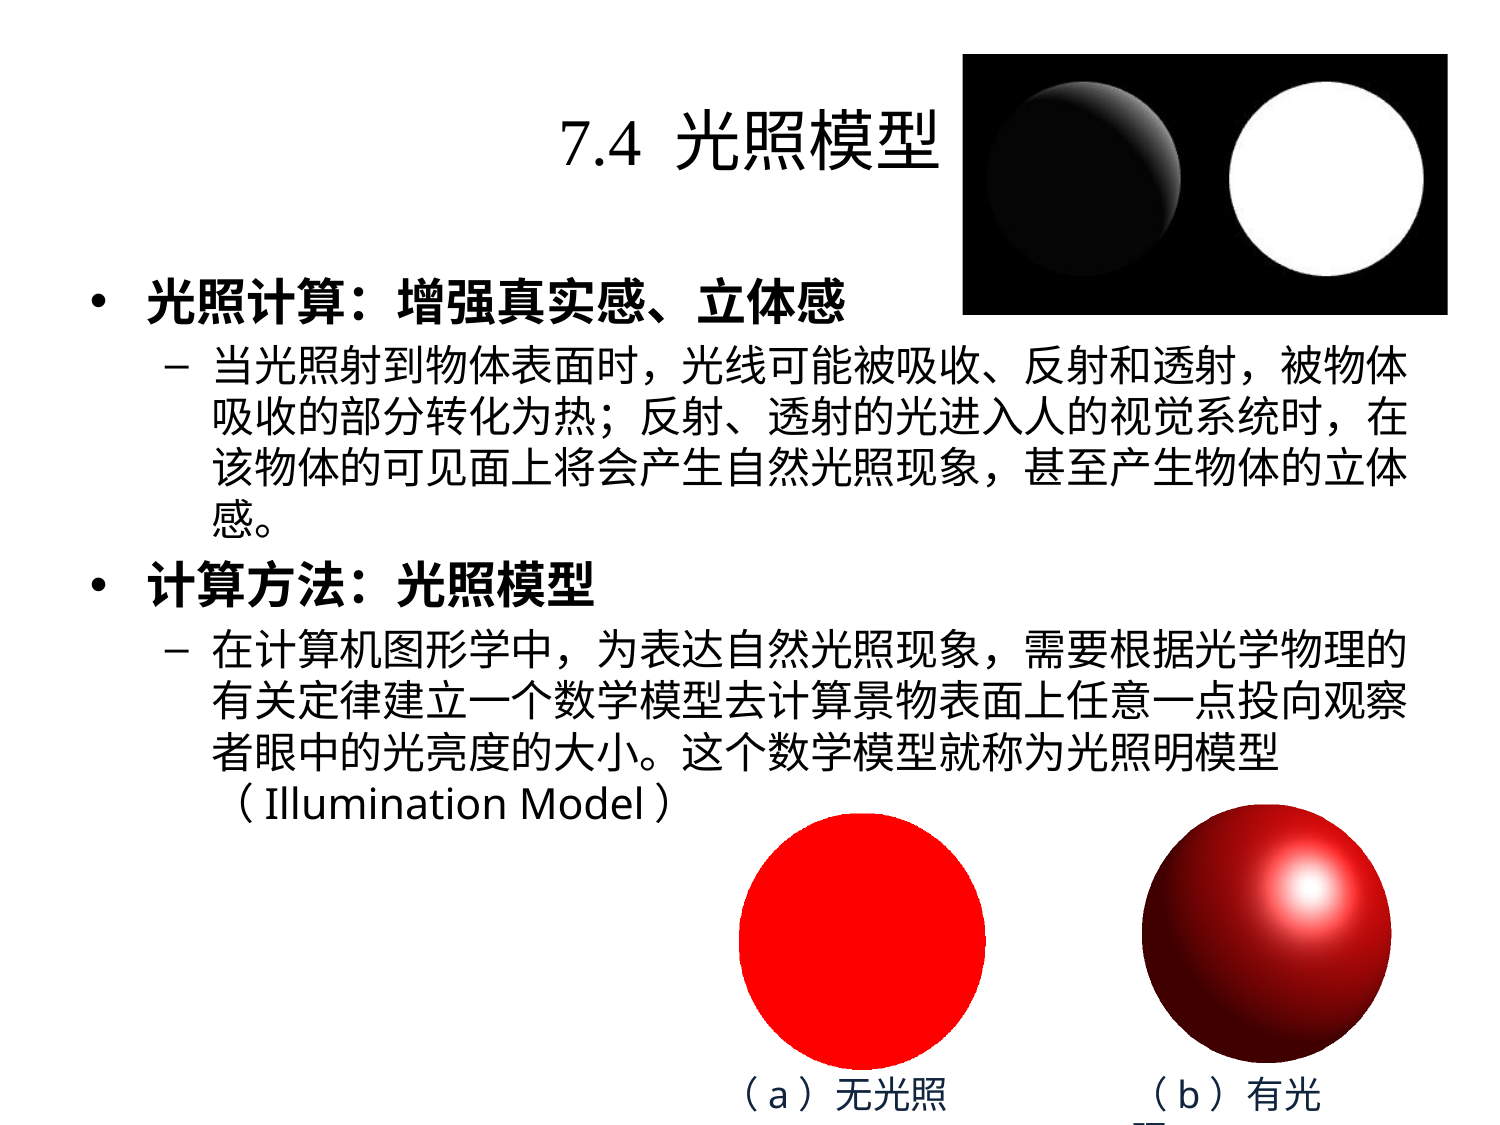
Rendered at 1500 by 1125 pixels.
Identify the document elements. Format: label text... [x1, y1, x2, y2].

picture [962, 54, 1448, 315]
picture [736, 810, 988, 1073]
picture [1139, 802, 1394, 1065]
list 光照计算：增强真实感、立体感 当光照射到物体表面时，光线可能被吸收、反射和透射，被物体吸收的部分转化为热；反射、透射的光进入人的视觉系统时，在该物体的可见面上将会产生自然光照现象，甚至产生物体的立体感。 计算方法：光照模型 在计算机图形学中，为表达自然光照现象，需要根据光学物理的有关定律建立一个数学模型去计算景物表面上任意一点投向观察者眼中的光亮度的大小。这个数学模型就称为光照明模型（Illumination Model） [74, 262, 1426, 1006]
title 7.4 光照模型 [74, 44, 1426, 233]
text_box （a）无光照 [706, 1064, 963, 1124]
text_box （b）有光照 [1116, 1064, 1366, 1125]
